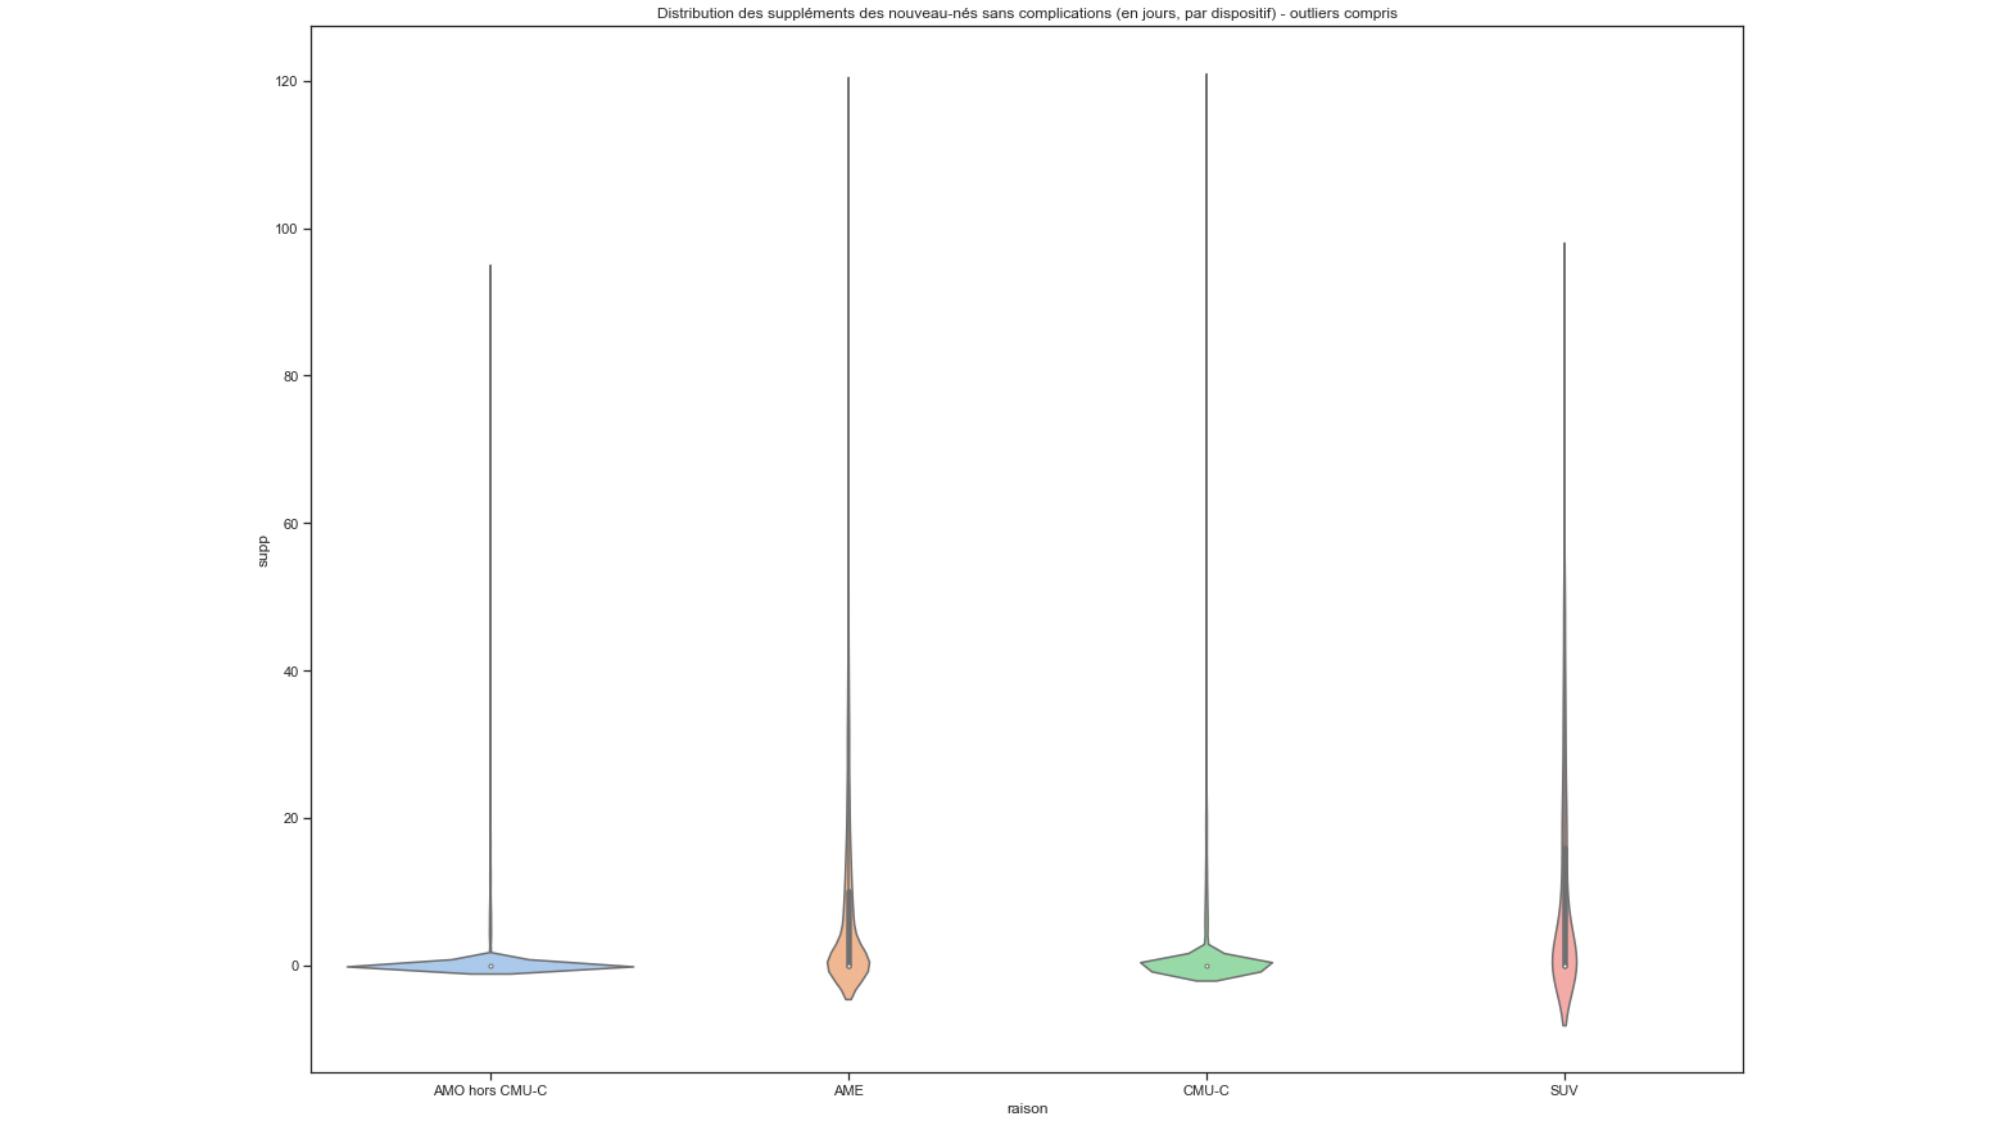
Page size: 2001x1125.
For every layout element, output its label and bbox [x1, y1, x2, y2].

picture [248, 0, 1752, 1125]
